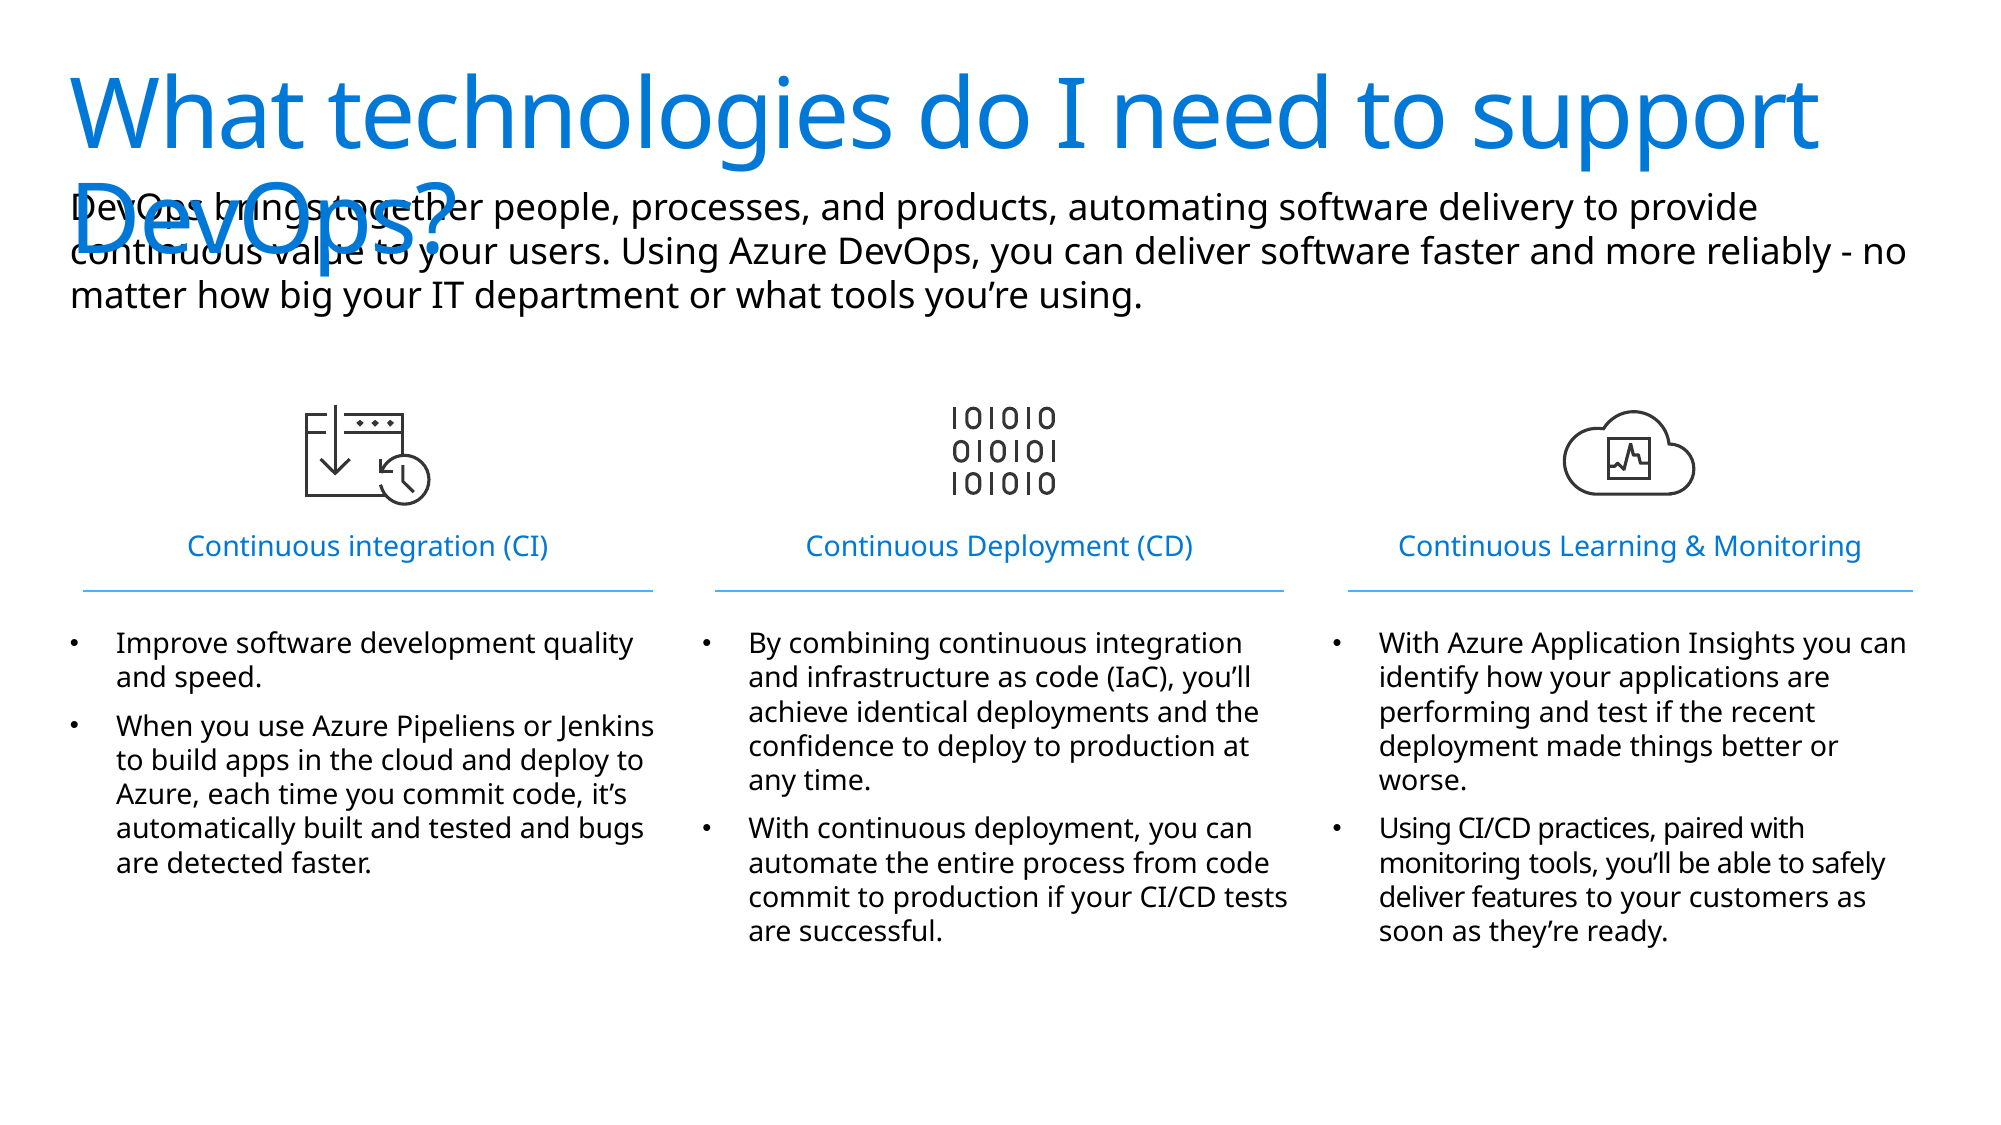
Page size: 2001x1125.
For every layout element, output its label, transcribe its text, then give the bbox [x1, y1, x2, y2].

text_box [966, 473, 980, 494]
text_box Continuous Deployment (CD) By combining continuous integration and infrastructure as code (IaC), you’ll achieve identical deployments and the confidence to deploy to production at any time. With continuous deployment, you can automate the entire process from code commit to production if your CI/CD tests are successful. [702, 528, 1297, 1125]
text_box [1564, 411, 1695, 495]
title What technologies do I need to support DevOps? [69, 36, 1930, 158]
text_box [966, 408, 980, 428]
text_box [1040, 473, 1054, 494]
text_box Continuous Learning & Monitoring With Azure Application Insights you can identify how your applications are performing and test if the recent deployment made things better or worse. Using CI/CD practices, paired with monitoring tools, you’ll be able to safely deliver features to your customers as soon as they’re ready. [1332, 528, 1929, 948]
text_box Continuous integration (CI) Improve software development quality and speed. When you use Azure Pipeliens or Jenkins to build apps in the cloud and deploy to Azure, each time you commit code, it’s automatically built and tested and bugs are detected faster. [70, 528, 666, 955]
text_box [1003, 408, 1017, 428]
text_box [1003, 473, 1017, 494]
text_box [1028, 441, 1042, 462]
text_box [954, 441, 968, 462]
text_box [991, 441, 1005, 462]
text_box [1040, 408, 1054, 428]
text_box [306, 404, 430, 505]
list DevOps brings together people, processes, and products, automating software delivery to provide continuous value to your users. Using Azure DevOps, you can deliver software faster and more reliably - no matter how big your IT department or what tools you’re using. [69, 183, 1931, 318]
